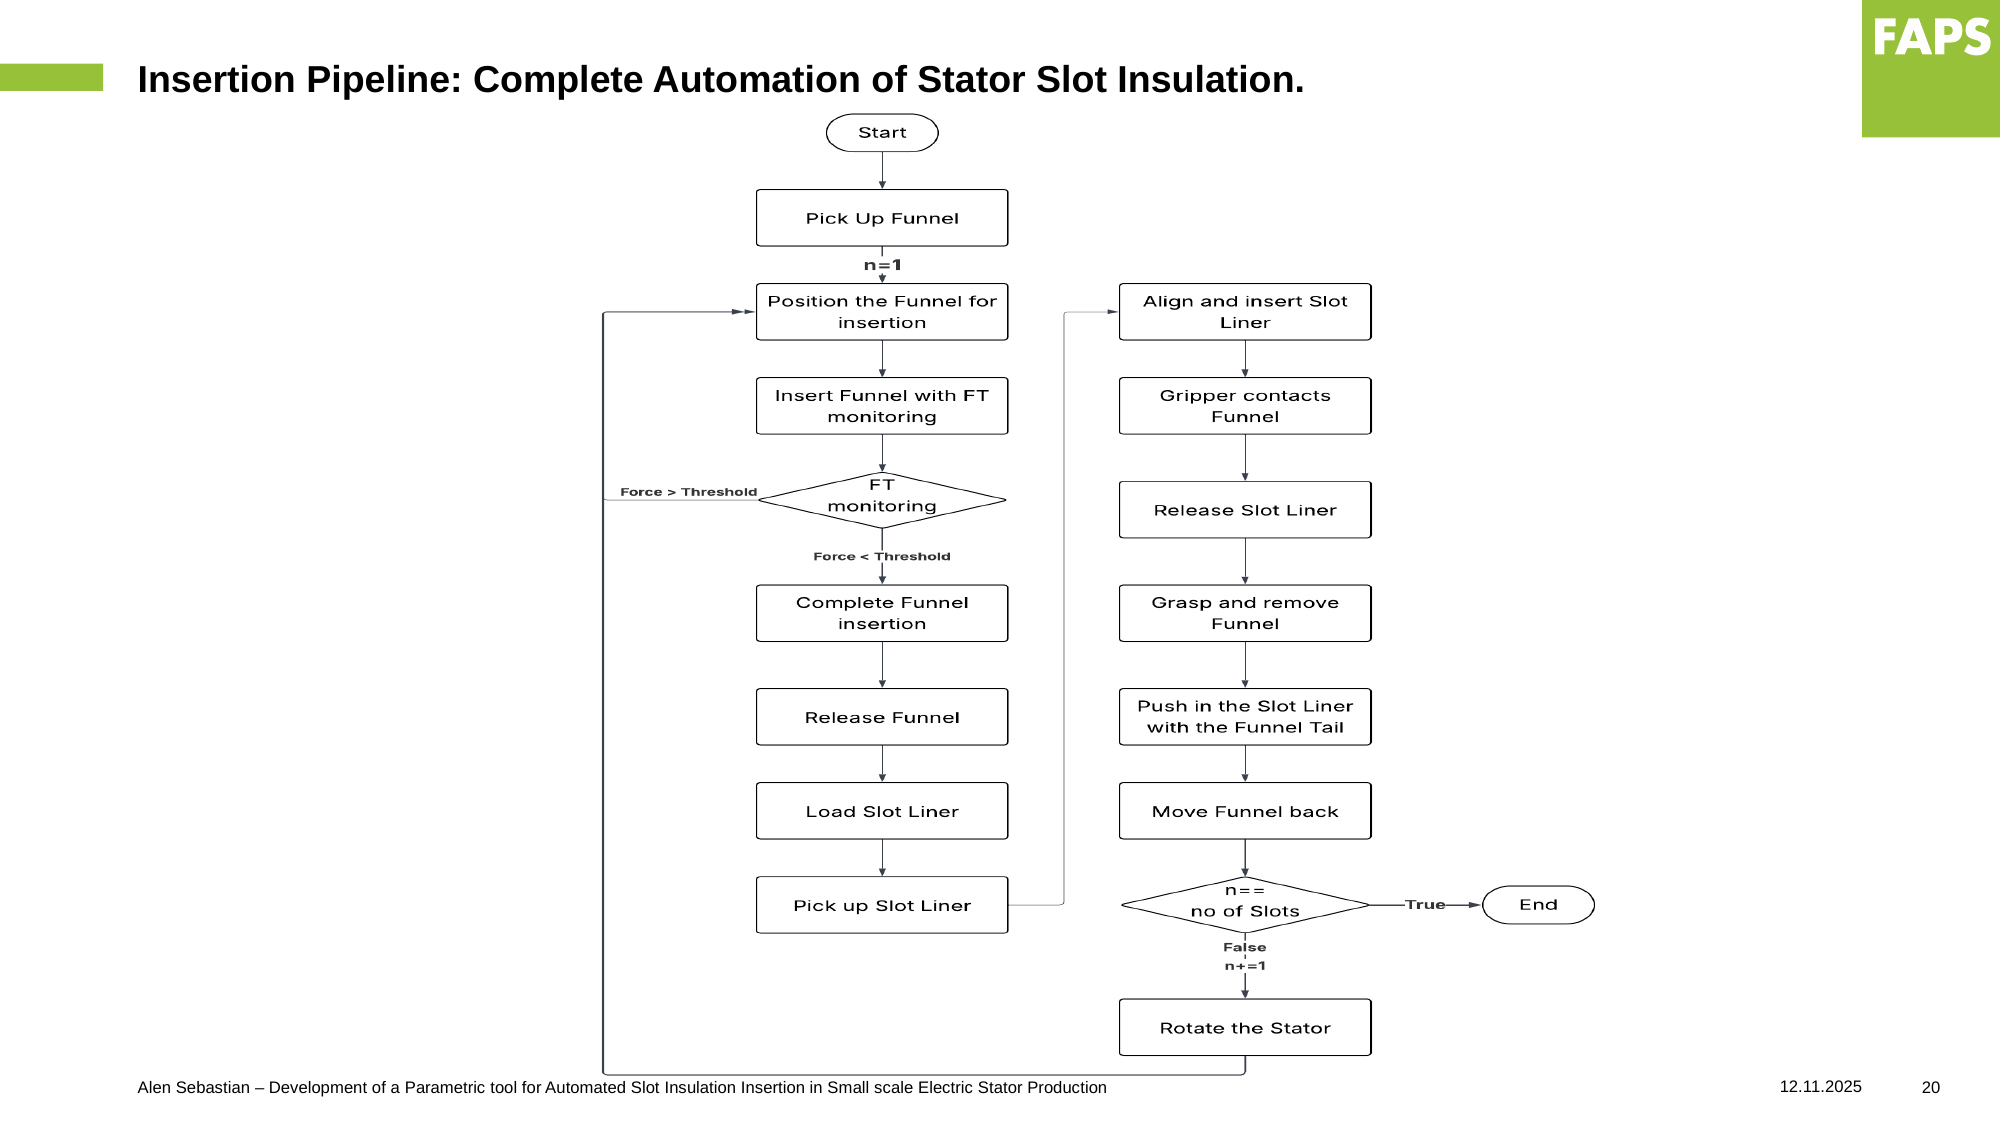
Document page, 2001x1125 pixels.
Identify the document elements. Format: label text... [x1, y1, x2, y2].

footer Alen Sebastian – Development of a Parametric tool for Automated Slot Insulation Insertion in Small scale Electric Stator Production [137, 1076, 1599, 1098]
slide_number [1599, 1076, 1862, 1098]
picture [574, 95, 1622, 1094]
title Insertion Pipeline: Complete Automation of Stator Slot Insulation. [137, 54, 1828, 138]
slide_number 20 [1862, 1076, 2000, 1098]
